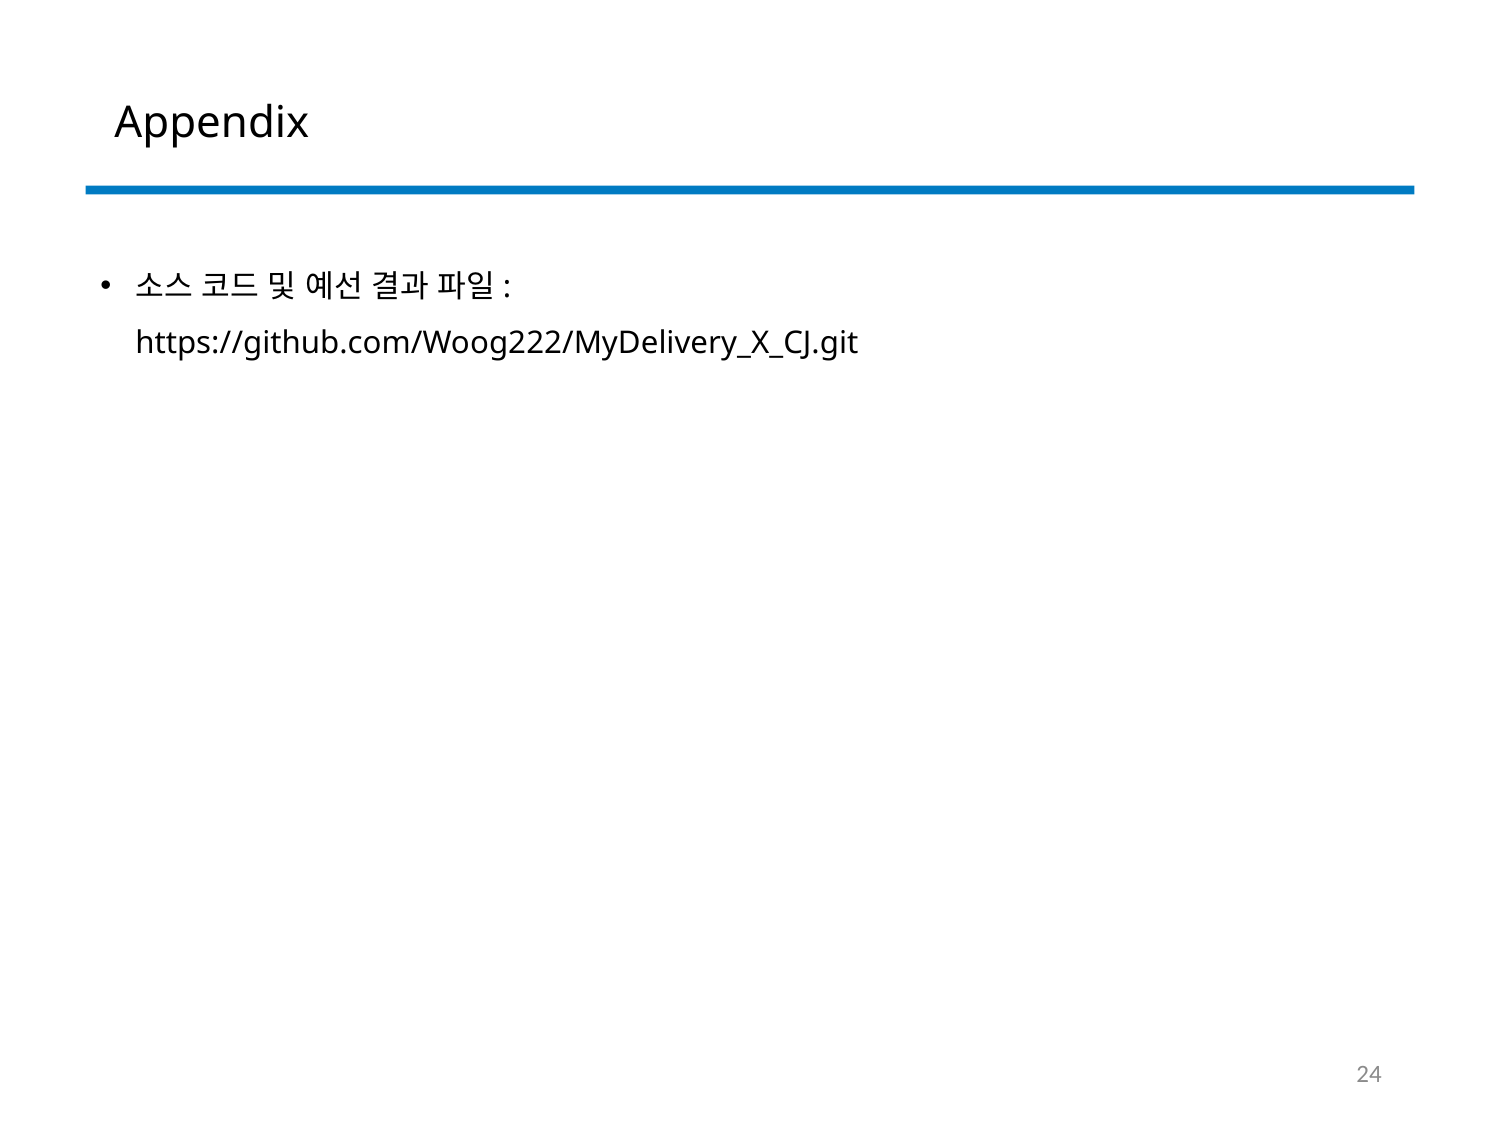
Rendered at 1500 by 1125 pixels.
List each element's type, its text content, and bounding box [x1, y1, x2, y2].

text_box Appendix [103, 77, 1397, 170]
text_box [85, 185, 1415, 195]
text_box 소스 코드 및 예선 결과 파일: https://github.com/Woog222/MyDelivery_X_CJ.git [85, 239, 1415, 367]
slide_number 24 [1059, 1042, 1397, 1103]
